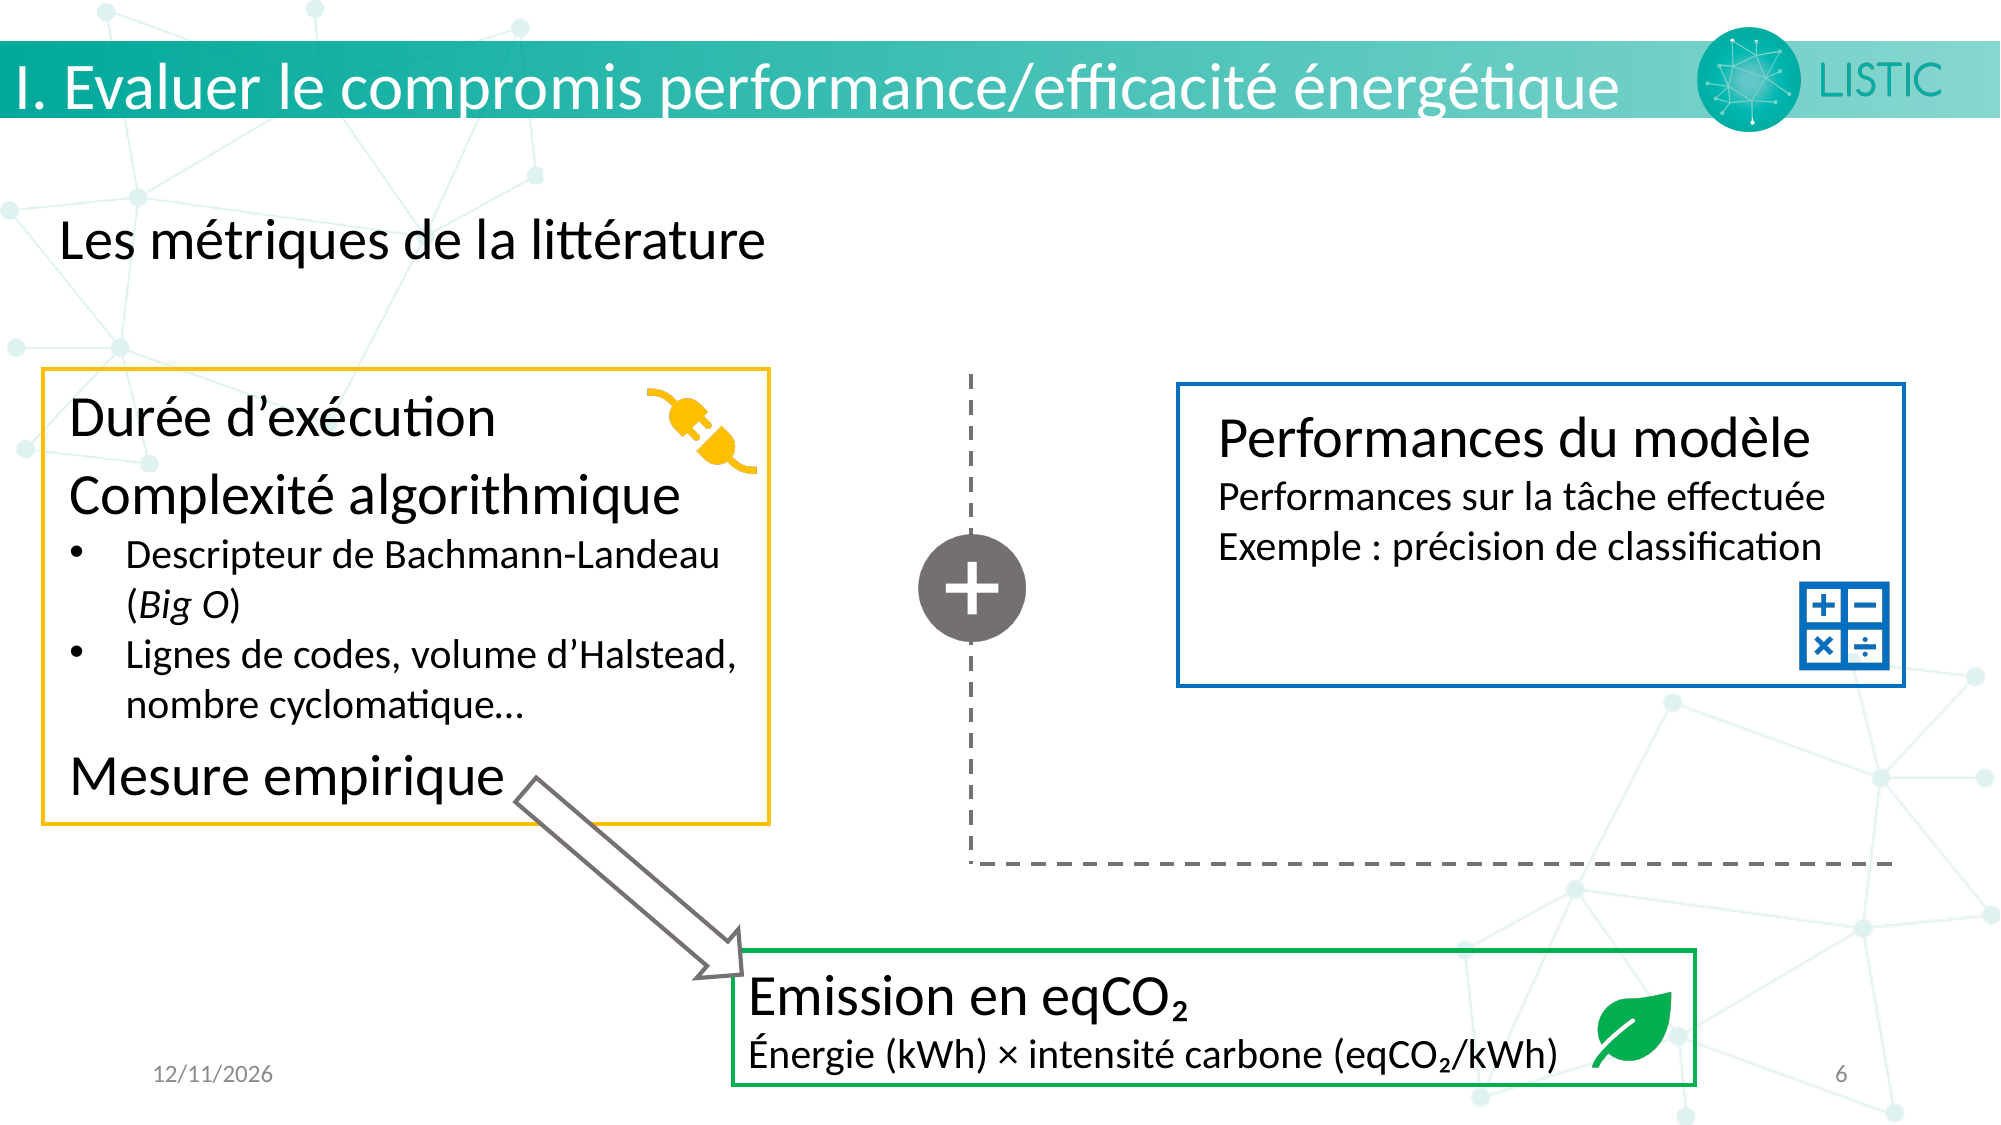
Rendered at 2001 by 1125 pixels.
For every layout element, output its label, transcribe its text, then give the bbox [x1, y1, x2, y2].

text_box I. Evaluer le compromis performance/efficacité énergétique [0, 44, 1695, 120]
picture [644, 374, 759, 489]
text_box Complexité algorithmique Descripteur de Bachmann-Landeau (Big O) Lignes de codes, volume d’Halstead, nombre cyclomatique… [54, 448, 755, 781]
text_box [662, 1042, 1338, 1103]
text_box [512, 774, 745, 981]
picture [903, 520, 1040, 657]
text_box 30/05/2024 [137, 1042, 588, 1103]
text_box [1176, 382, 1906, 688]
text_box [731, 948, 1697, 1087]
picture [1787, 568, 1905, 686]
text_box [41, 367, 771, 826]
text_box Les métriques de la littérature [45, 166, 1863, 316]
picture [1577, 975, 1685, 1083]
text_box Durée d’exécution [54, 370, 534, 461]
text_box 6 [1412, 1042, 1863, 1103]
text_box Mesure empirique [54, 729, 534, 825]
